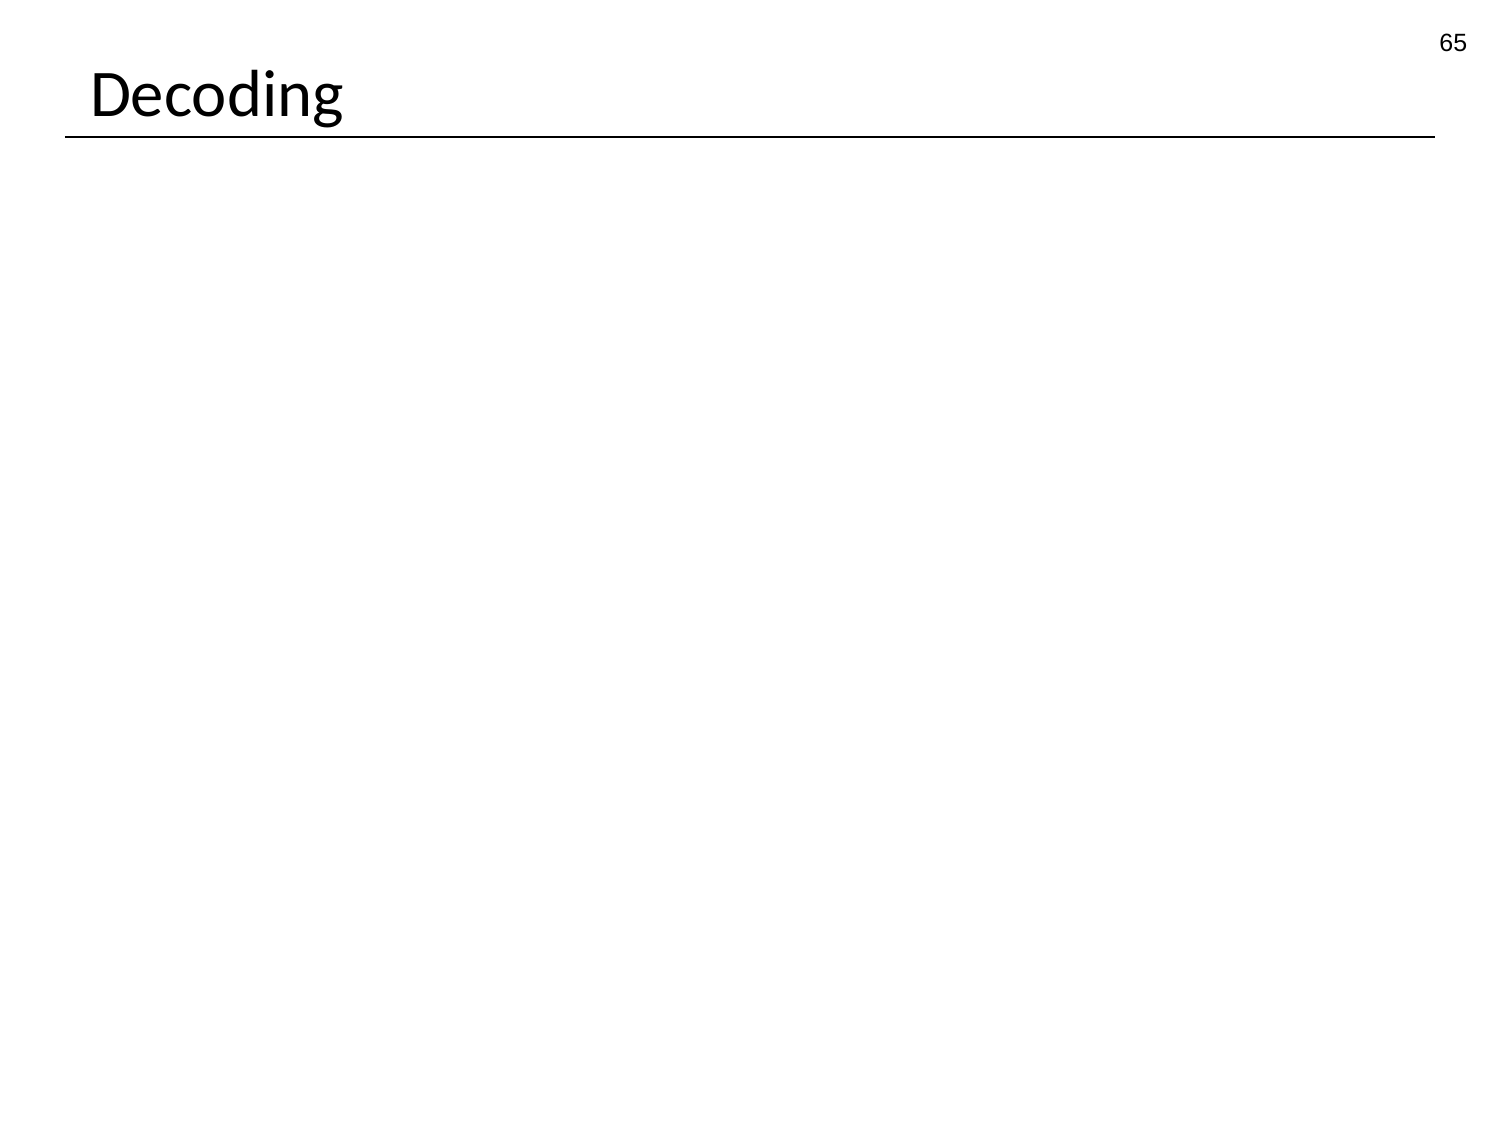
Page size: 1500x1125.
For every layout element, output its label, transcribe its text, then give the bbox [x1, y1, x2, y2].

title Decoding [75, 20, 1425, 138]
slide_number 65 [1131, 18, 1483, 62]
